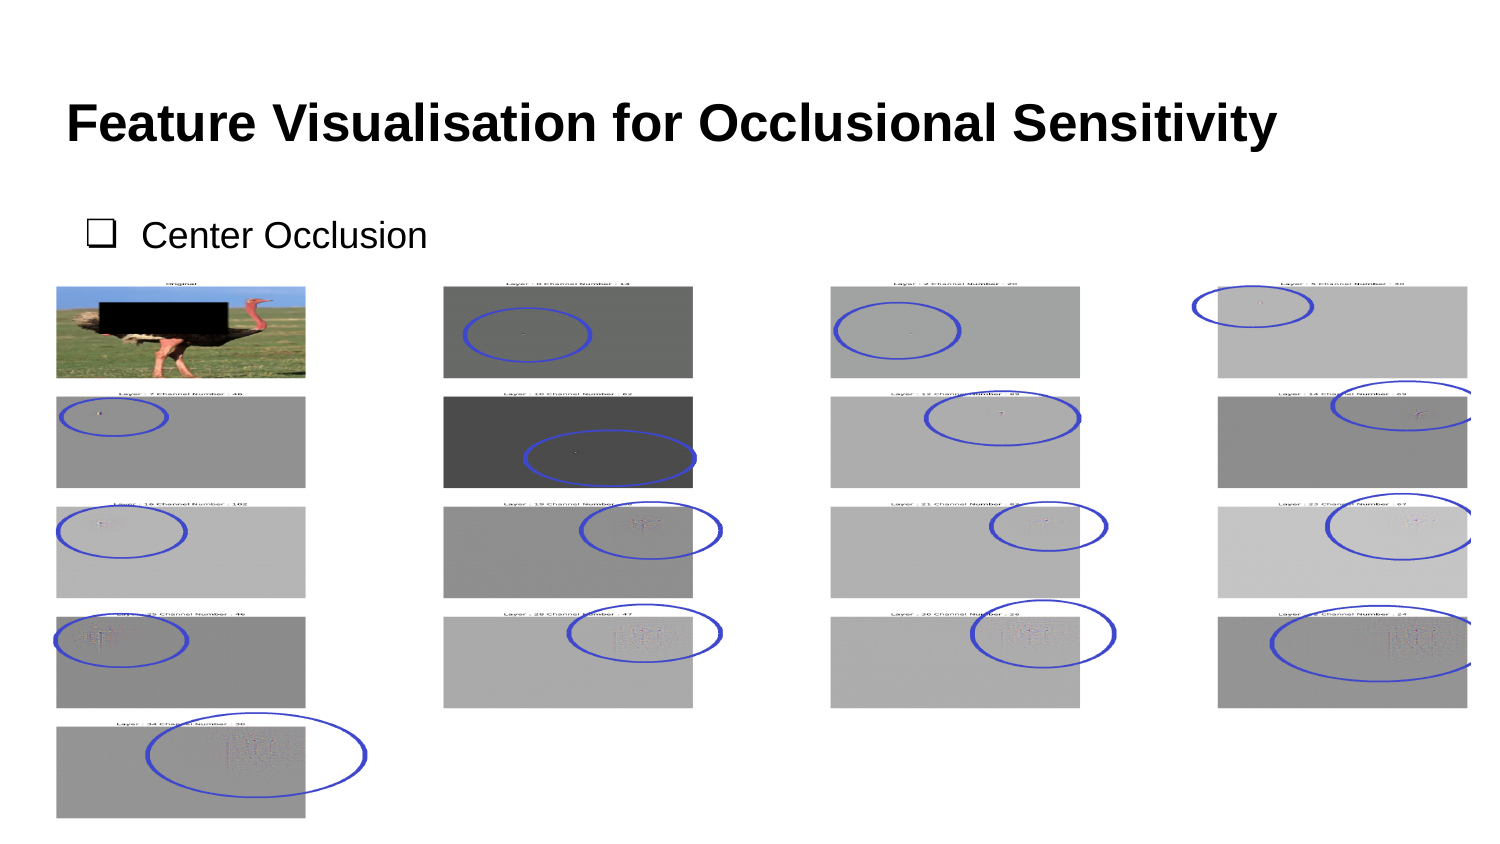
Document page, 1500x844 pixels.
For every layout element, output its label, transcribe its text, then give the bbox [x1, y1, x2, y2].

list Center Occlusion [51, 189, 1449, 280]
title Feature Visualisation for Occlusional Sensitivity [51, 72, 1449, 167]
picture [50, 281, 1472, 820]
